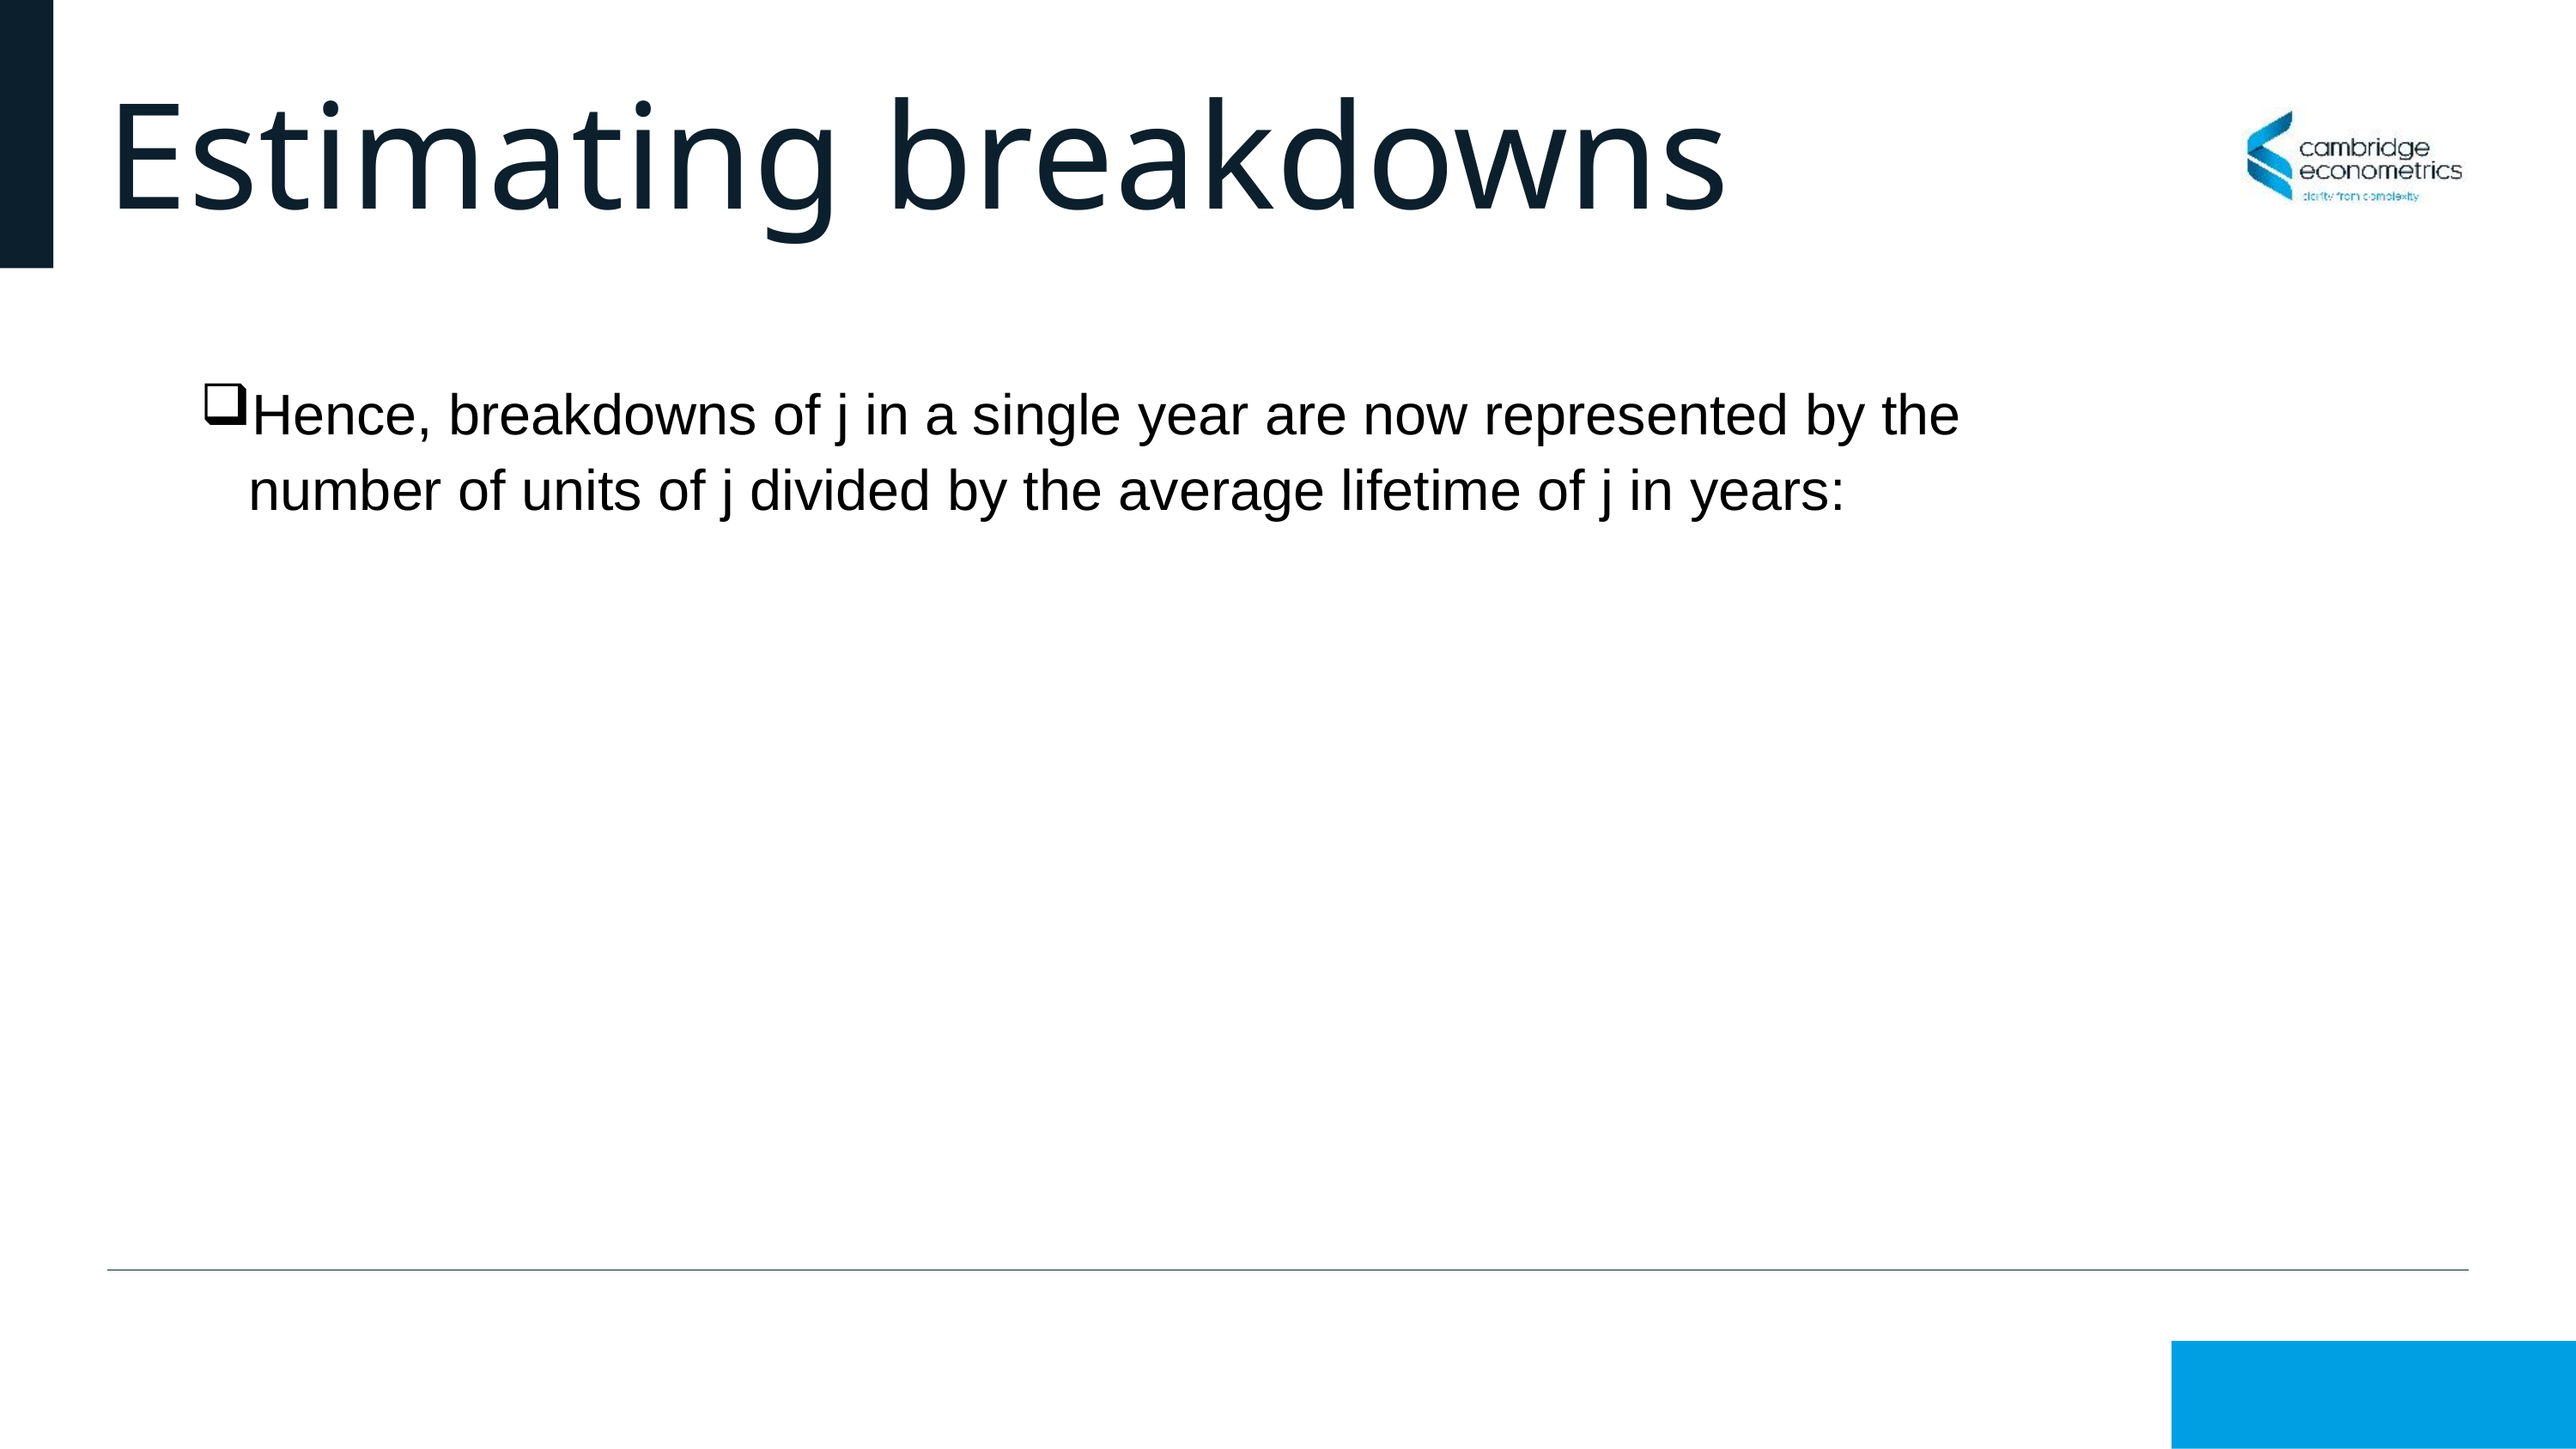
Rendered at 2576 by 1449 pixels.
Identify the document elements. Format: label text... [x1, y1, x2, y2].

list Hence, breakdowns of j in a single year are now represented by the number of units of j divided by the average lifetime of j in years: [200, 370, 2082, 724]
picture [2241, 107, 2469, 206]
title Estimating breakdowns [106, 82, 2135, 269]
